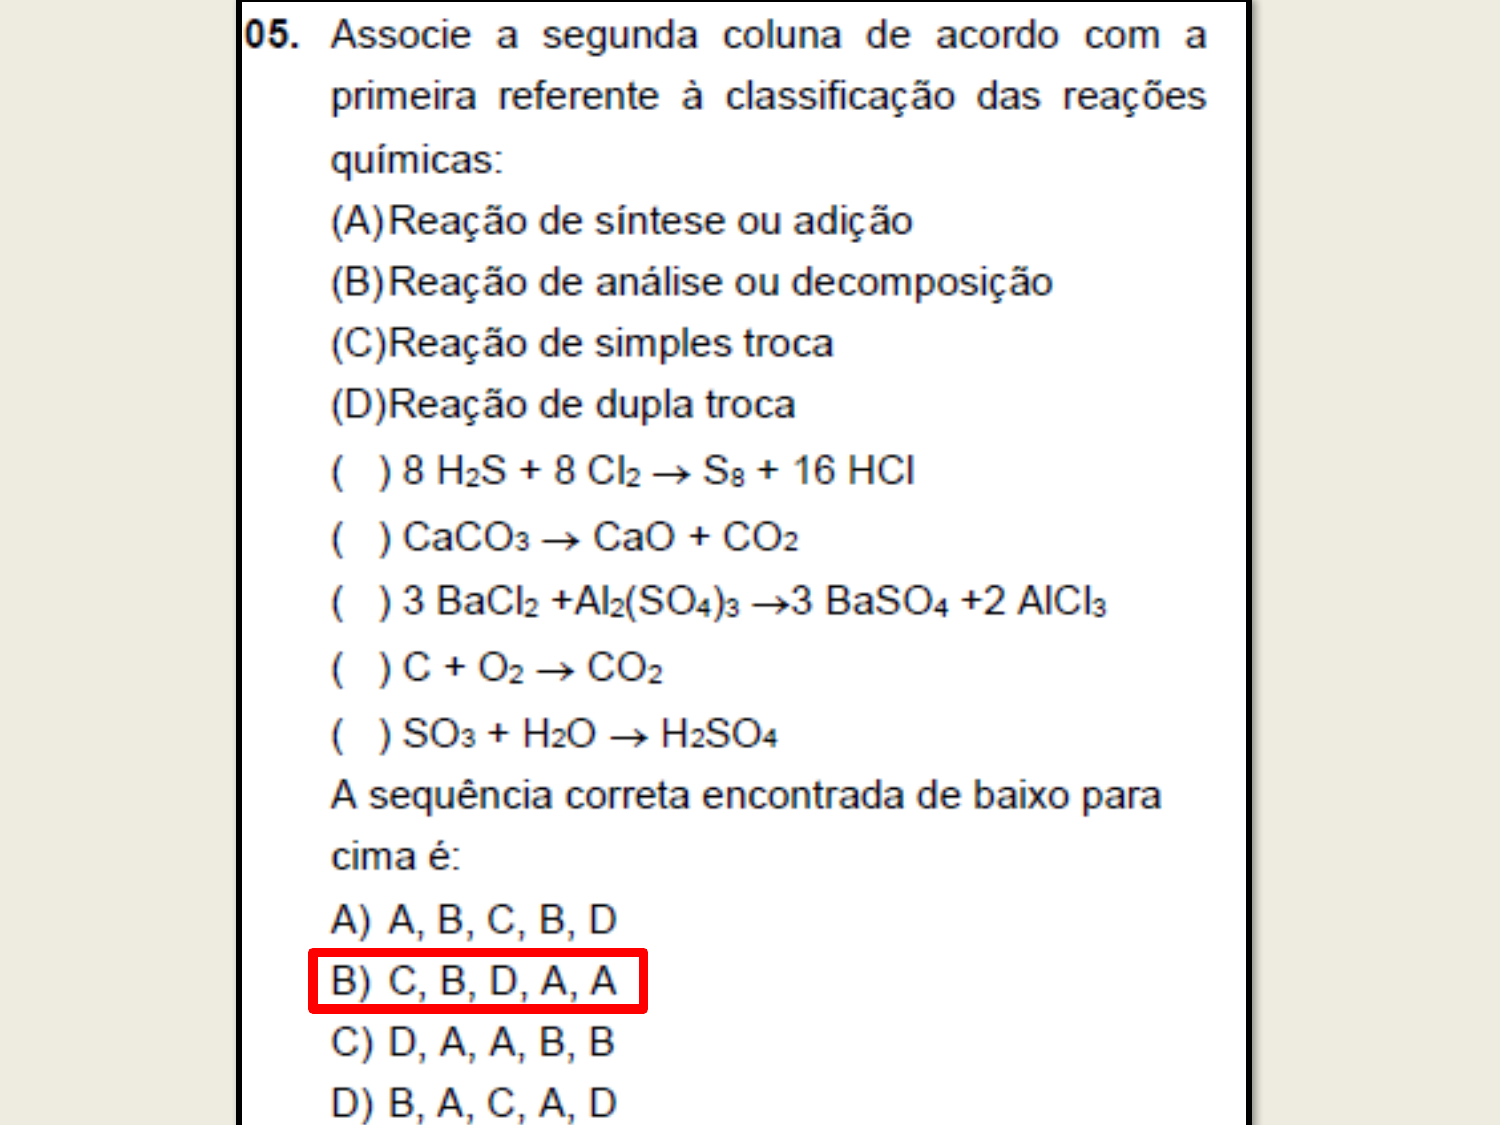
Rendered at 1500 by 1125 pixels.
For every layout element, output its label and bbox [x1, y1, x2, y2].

picture [241, 1, 1247, 1125]
